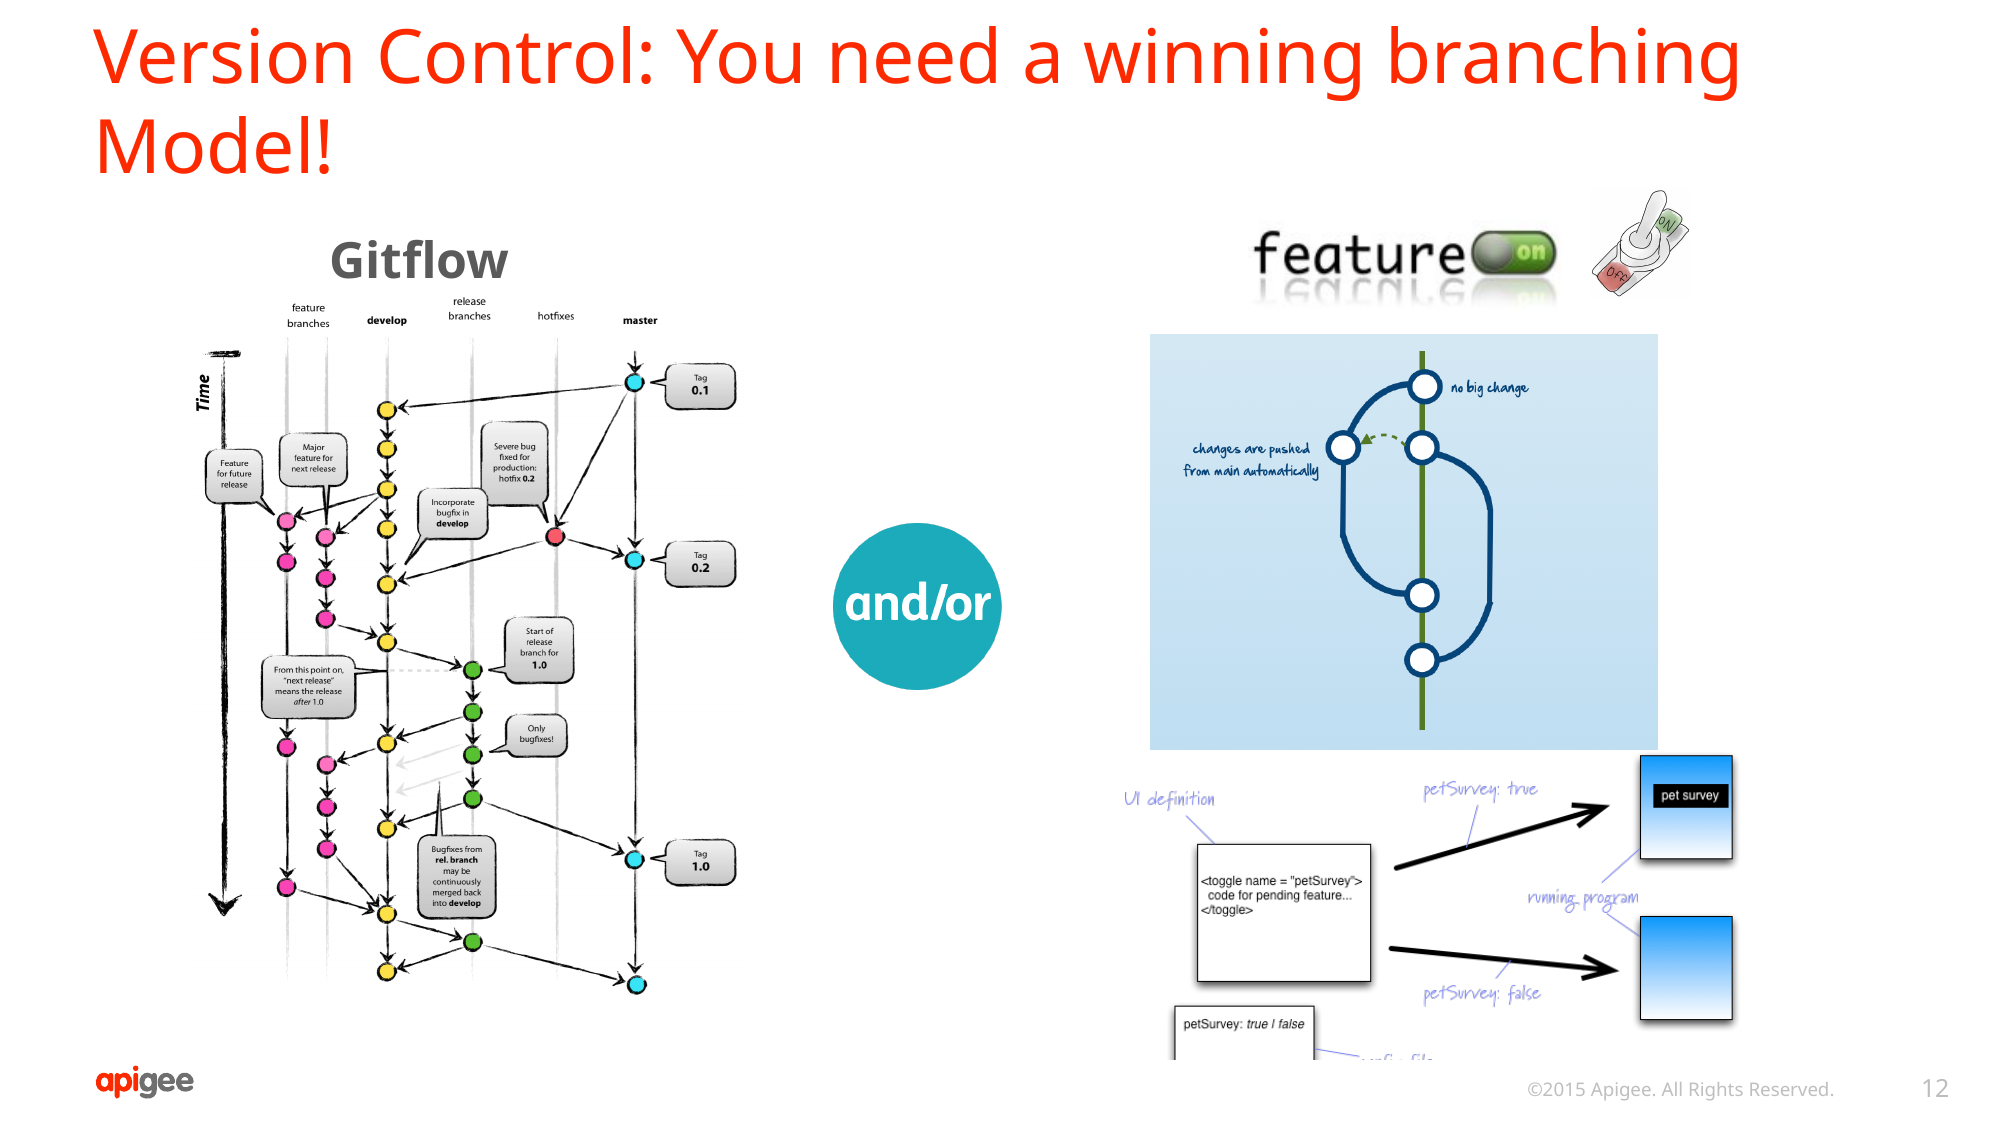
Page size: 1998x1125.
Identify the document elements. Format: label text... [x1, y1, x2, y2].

picture [1124, 334, 1743, 1060]
footer ©2015 Apigee. All Rights Reserved. [1214, 1059, 1847, 1120]
picture [830, 519, 1004, 694]
picture [187, 291, 745, 1000]
text_box Gitflow [314, 213, 582, 274]
title Version Control: You need a winning branching Model! [78, 43, 1976, 154]
picture [1247, 220, 1561, 314]
picture [1590, 188, 1692, 298]
slide_number 12 [1864, 1059, 1965, 1120]
